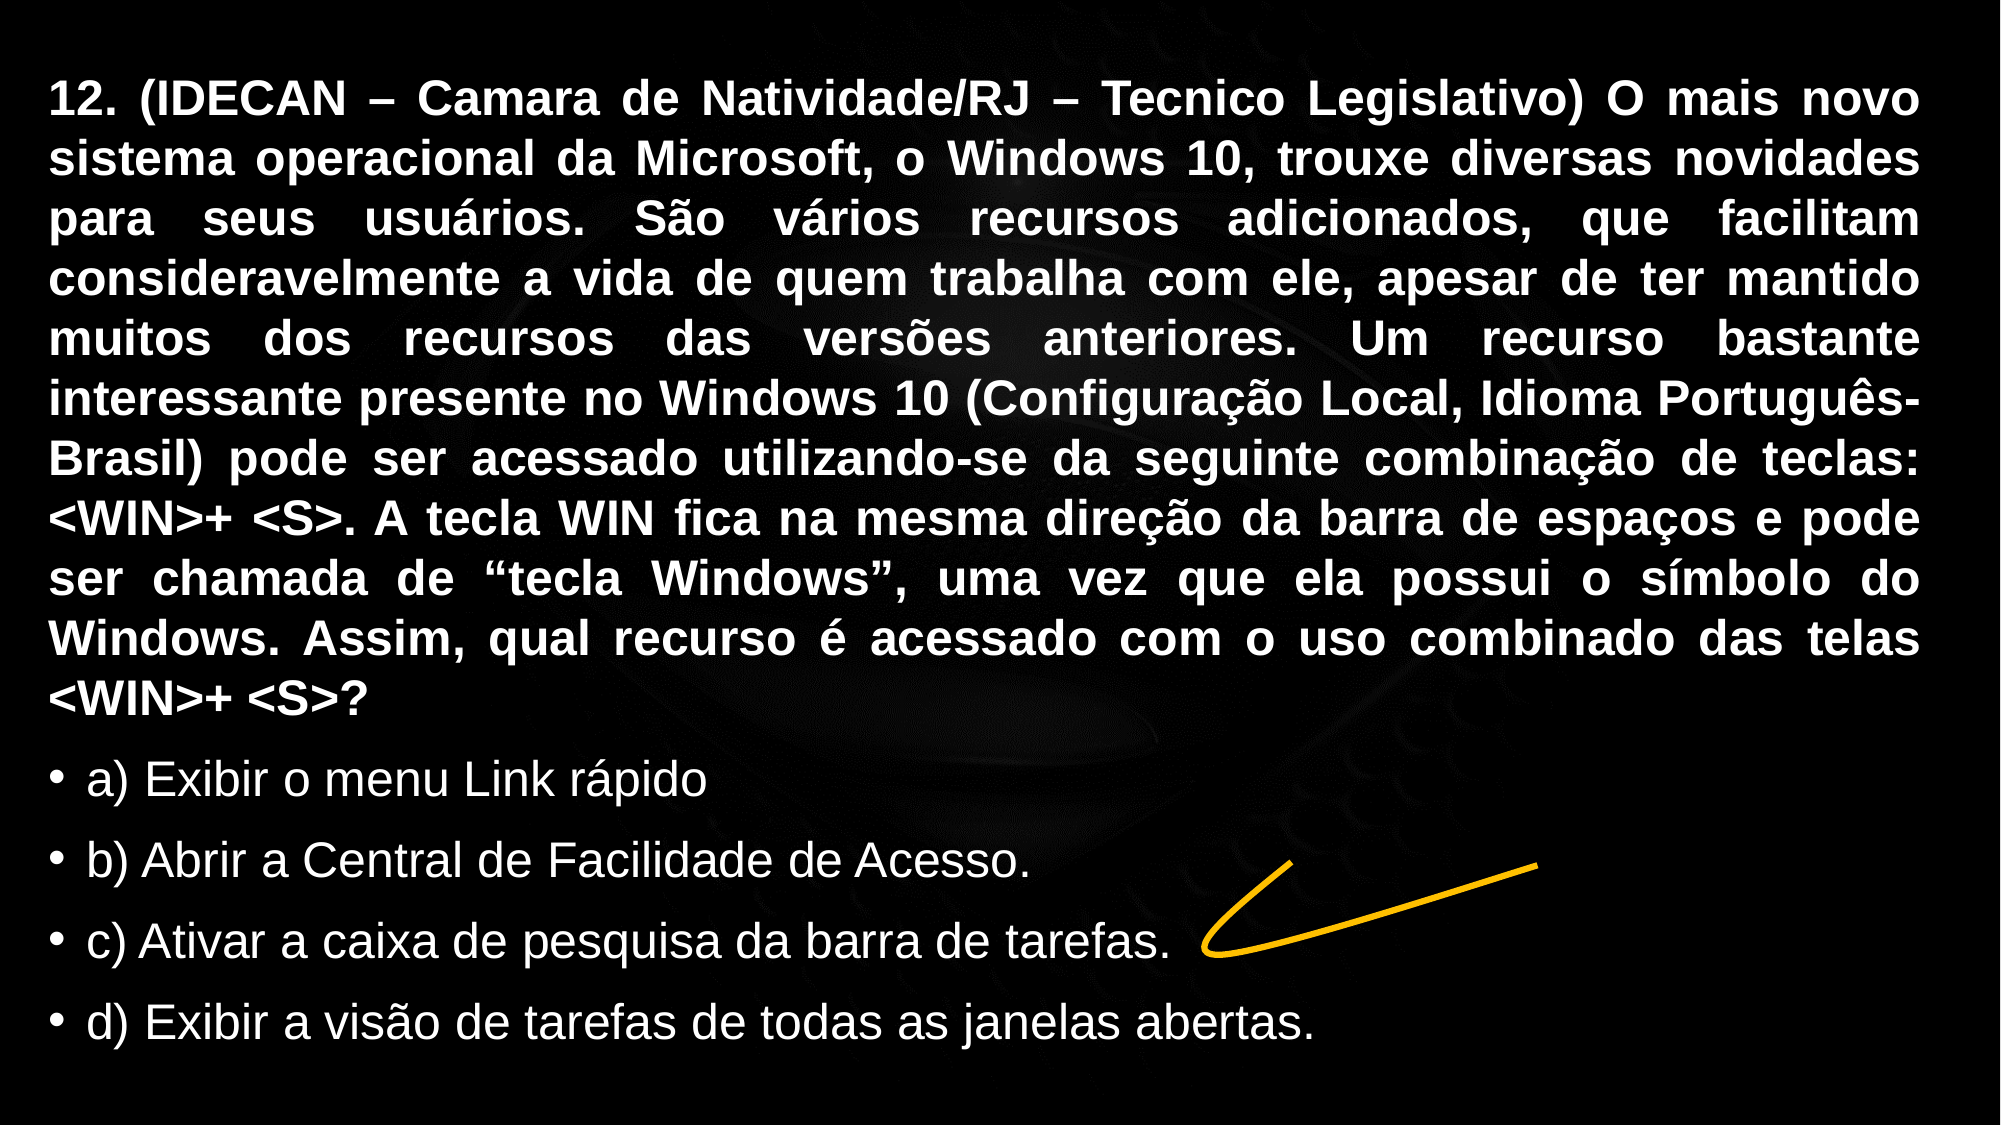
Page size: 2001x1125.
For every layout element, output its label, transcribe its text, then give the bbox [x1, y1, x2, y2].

text_box [1202, 860, 1539, 957]
text_box 12. (IDECAN – Camara de Natividade/RJ – Tecnico Legislativo) O mais novo sistema operacional da Microsoft, o Windows 10, trouxe diversas novidades para seus usuários. São vários recursos adicionados, que facilitam consideravelmente a vida de quem trabalha com ele, apesar de ter mantido muitos dos recursos das versões anteriores. Um recurso bastante interessante presente no Windows 10 (Configuração Local, Idioma Português-Brasil) pode ser acessado utilizando-se da seguinte combinação de teclas: <WIN>+ <S>. A tecla WIN fica na mesma direção da barra de espaços e pode ser chamada de “tecla Windows”, uma vez que ela possui o símbolo do Windows. Assim, qual recurso é acessado com o uso combinado das telas <WIN>+ <S>? a) Exibir o menu Link rápido b) Abrir a Central de Facilidade de Acesso. c) Ativar a caixa de pesquisa da barra de tarefas. d) Exibir a visão de tarefas de todas as janelas abertas. [48, 42, 1923, 1073]
picture [0, 0, 2001, 1125]
